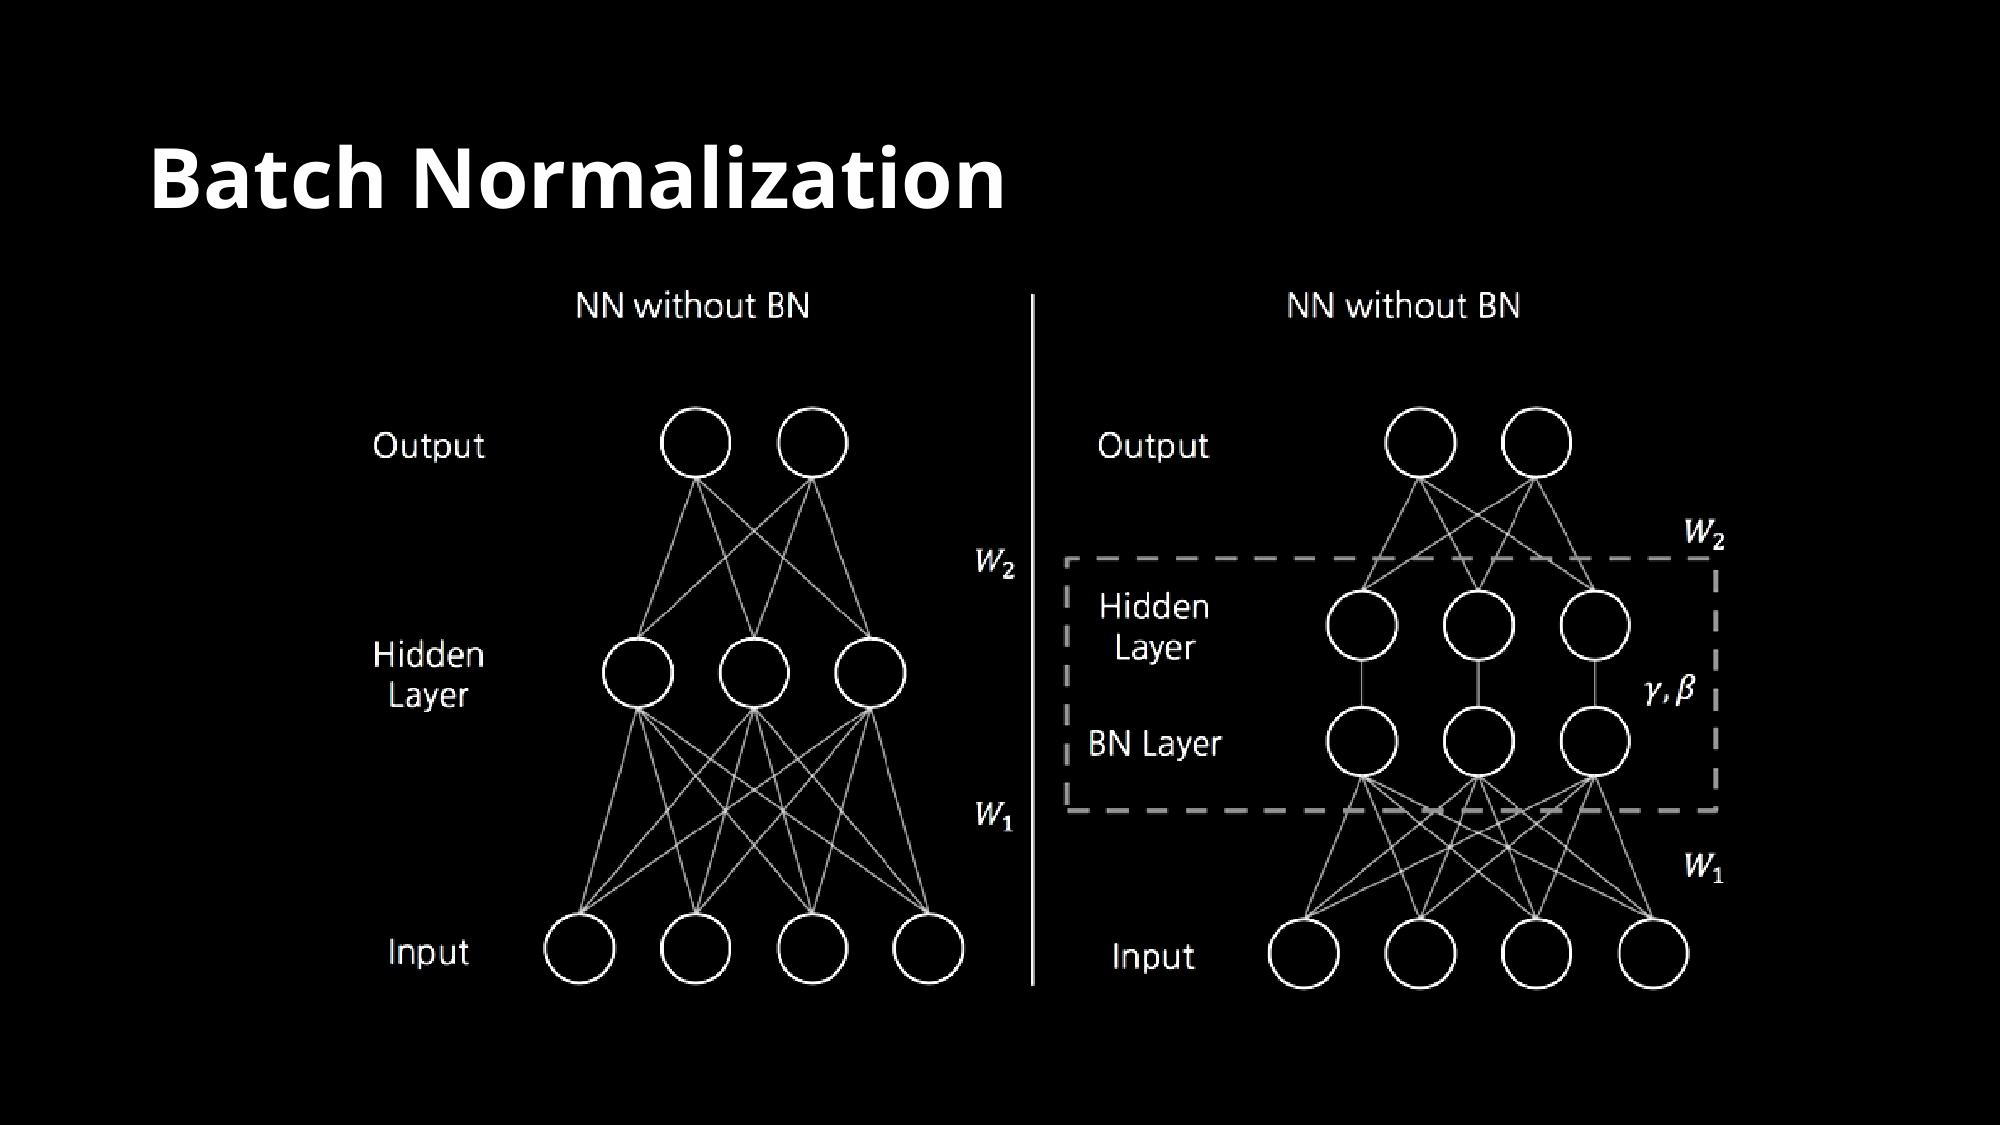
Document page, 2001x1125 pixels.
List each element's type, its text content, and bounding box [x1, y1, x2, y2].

title Batch Normalization [132, 73, 1868, 233]
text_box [362, 287, 1726, 994]
